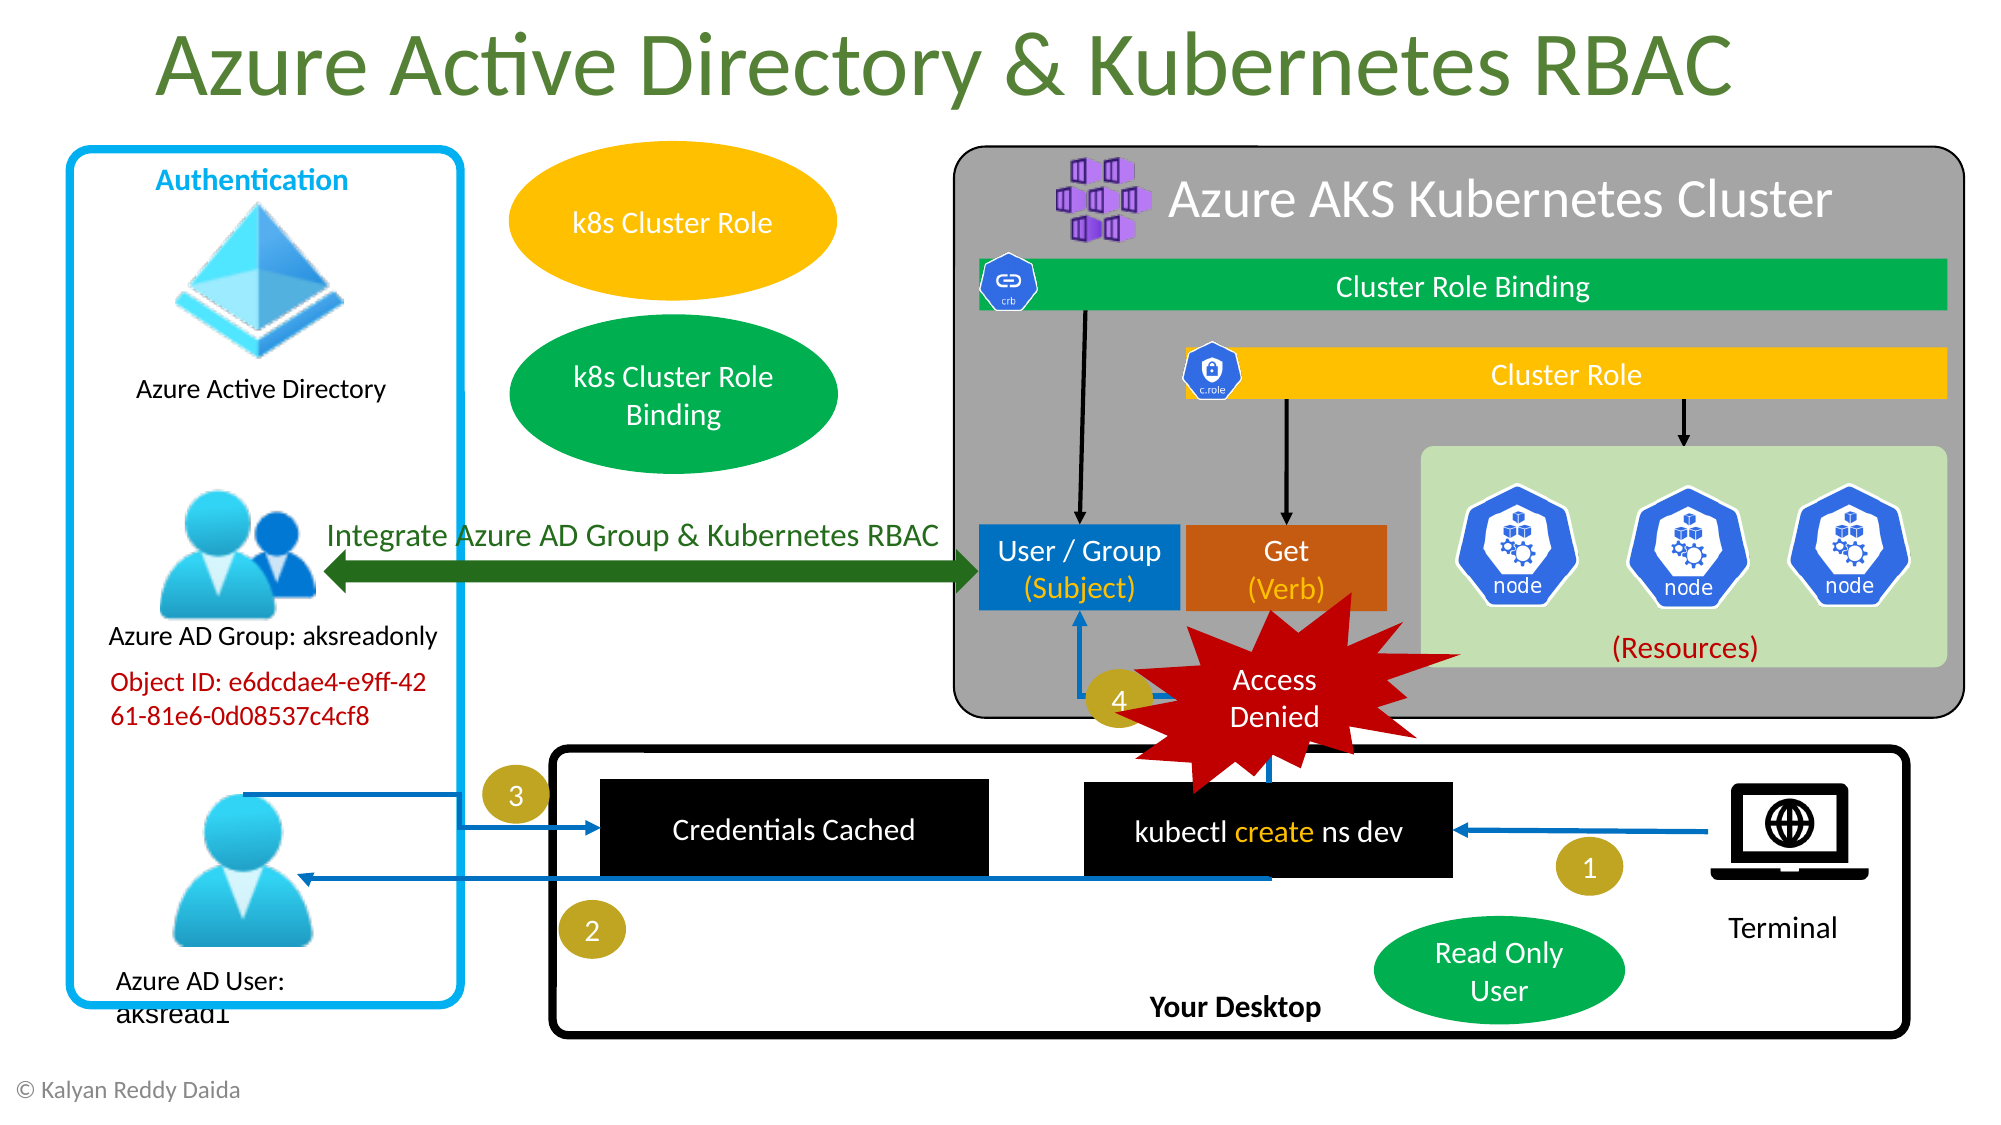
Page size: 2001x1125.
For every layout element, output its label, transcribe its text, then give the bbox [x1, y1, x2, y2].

text_box k8s Cluster Role Binding [509, 314, 838, 474]
text_box Get (Verb) [1186, 525, 1388, 612]
picture [175, 196, 345, 366]
text_box [69, 149, 461, 1006]
picture [1787, 483, 1911, 607]
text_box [1088, 601, 1261, 792]
text_box [552, 829, 601, 875]
text_box [789, 561, 979, 594]
picture [1626, 485, 1751, 609]
text_box Cluster Role Binding [1042, 258, 1948, 311]
text_box Access Denied [1266, 592, 1418, 769]
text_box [1420, 445, 1948, 673]
picture [1707, 750, 1871, 914]
text_box Your Desktop [1134, 978, 1340, 1031]
text_box Integrate Azure AD Group & Kubernetes RBAC [789, 506, 980, 561]
picture [160, 477, 317, 634]
picture [978, 252, 1038, 311]
text_box Read Only User [1373, 915, 1626, 1025]
text_box [552, 748, 776, 827]
text_box [552, 880, 776, 1036]
footer © Kalyan Reddy Daida [0, 1058, 675, 1119]
picture [1056, 151, 1152, 248]
text_box [953, 146, 1965, 718]
text_box [323, 561, 776, 594]
picture [1182, 340, 1242, 401]
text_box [405, 632, 439, 991]
text_box Authentication [140, 152, 367, 205]
text_box User / Group (Subject) [979, 524, 1181, 611]
text_box Azure AKS Kubernetes Cluster [1155, 154, 1854, 237]
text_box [1079, 310, 1086, 525]
text_box 3 [482, 764, 550, 824]
title Azure Active Directory & Kubernetes RBAC [137, 0, 1863, 147]
text_box k8s Cluster Role [508, 140, 838, 301]
text_box Credentials Cached [789, 780, 988, 875]
text_box Cluster Role [1246, 347, 1948, 399]
text_box Integrate Azure AD Group & Kubernetes RBAC [321, 506, 776, 561]
text_box [789, 748, 1907, 1036]
text_box Azure AD User: aksread1 [100, 1006, 412, 1037]
text_box Credentials Cached [601, 780, 776, 875]
text_box 2 [558, 899, 627, 959]
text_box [781, 389, 785, 1125]
picture [167, 794, 320, 947]
picture [1455, 483, 1579, 607]
